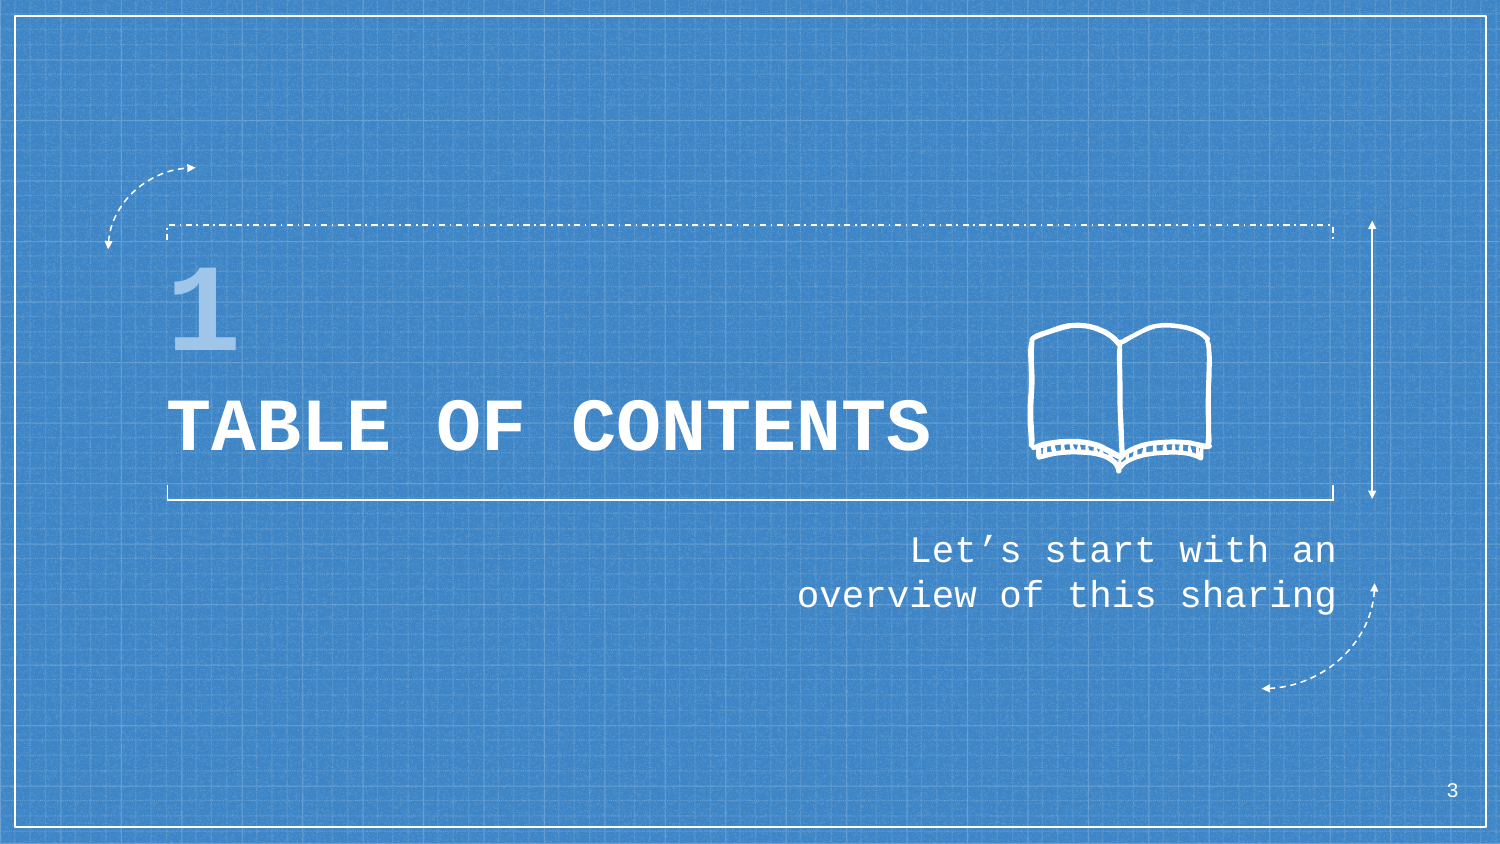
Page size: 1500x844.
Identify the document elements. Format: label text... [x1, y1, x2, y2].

title 1 TABLE OF CONTENTS [151, 210, 1334, 401]
subtitle Let’s start with an overview of this sharing [770, 510, 1352, 639]
picture [0, 0, 1500, 844]
slide_number 3 [1398, 761, 1474, 810]
text_box [1027, 322, 1213, 474]
